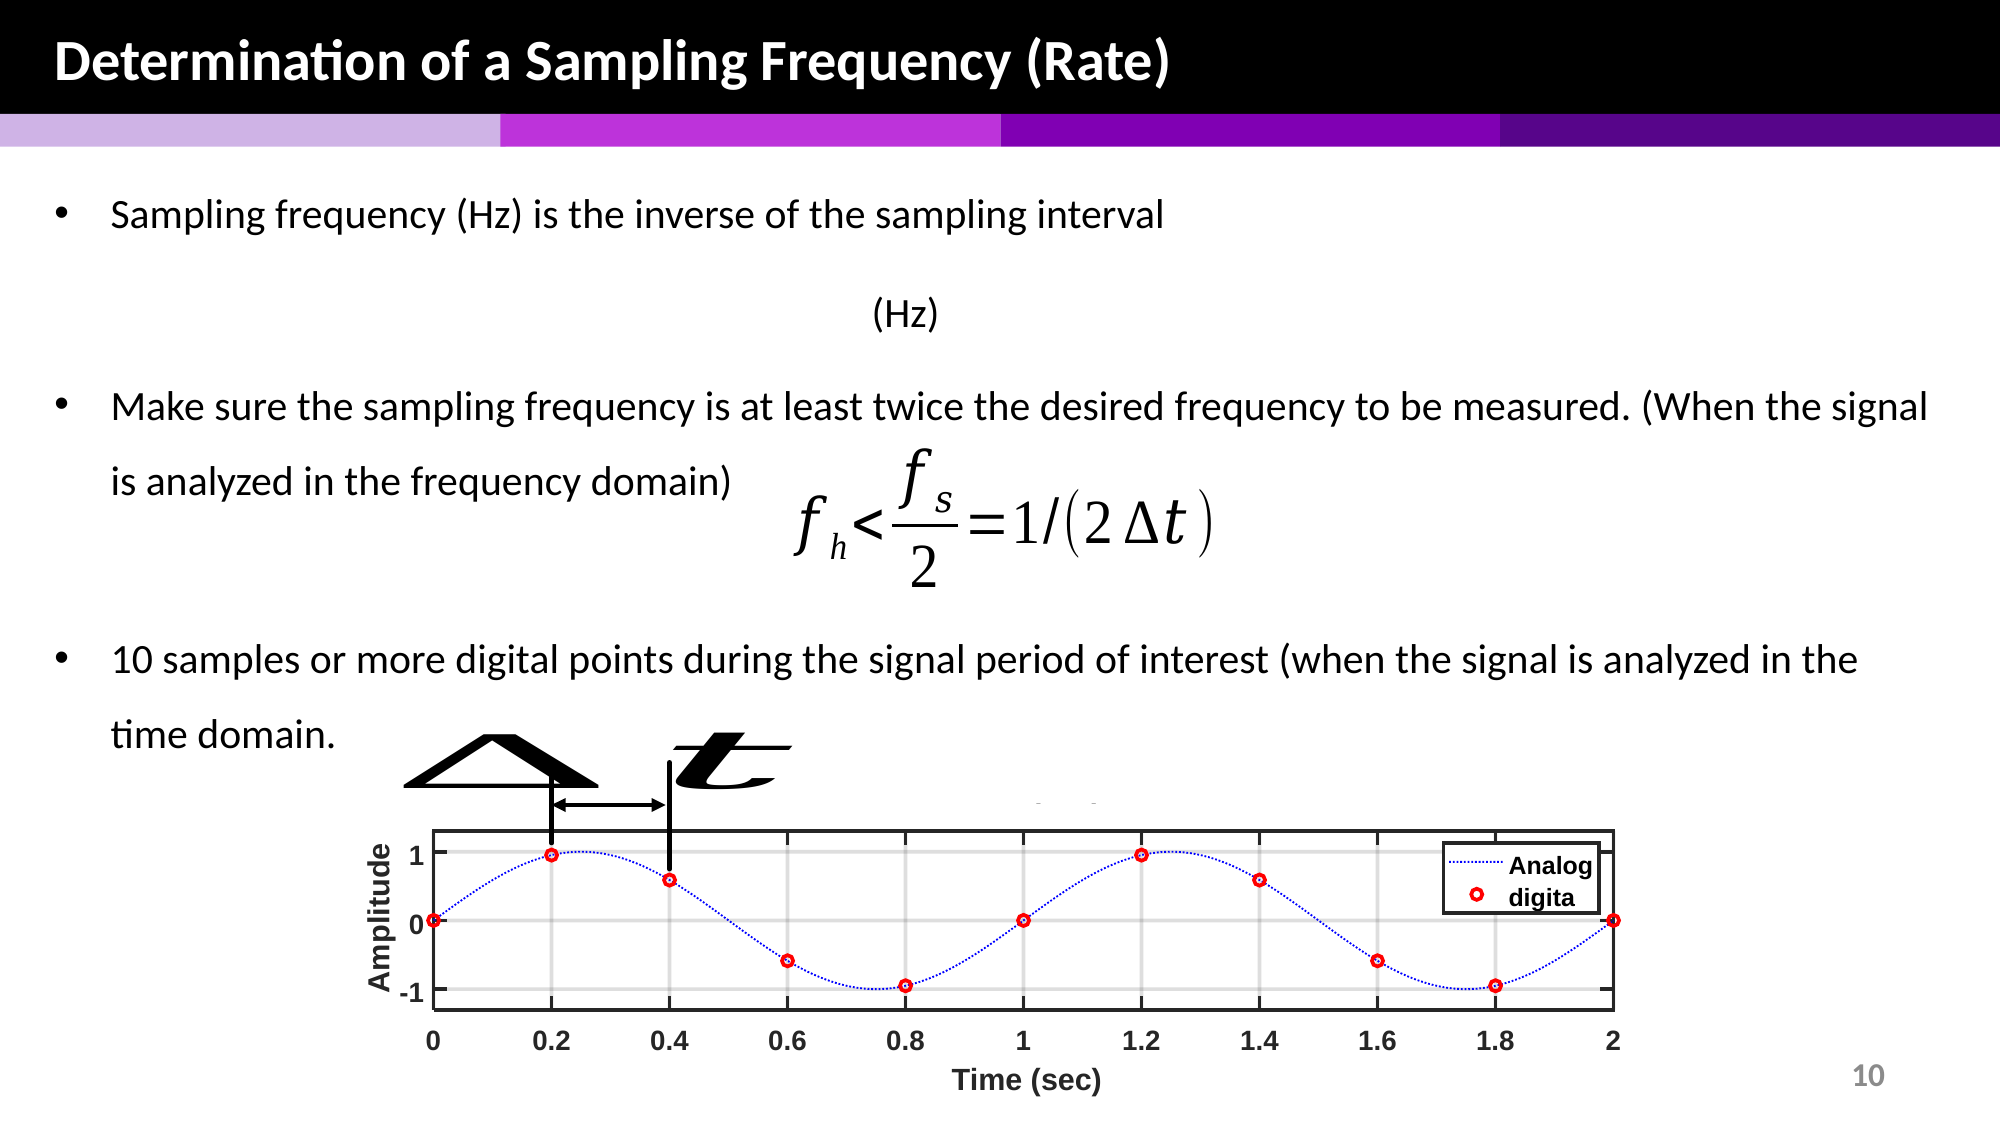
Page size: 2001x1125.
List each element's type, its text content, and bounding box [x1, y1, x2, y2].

text_box 10 samples or more digital points during the signal period of interest (when the signal is analyzed in the time domain. [39, 599, 1954, 765]
picture [234, 802, 1758, 1107]
list Determination of a Sampling Frequency (Rate) [39, 1, 1964, 114]
text_box Make sure the sampling frequency is at least twice the desired frequency to be measured. (When the signal is analyzed in the frequency domain) [39, 346, 1964, 511]
text_box Sampling frequency (Hz) is the inverse of the sampling interval [39, 154, 1964, 245]
